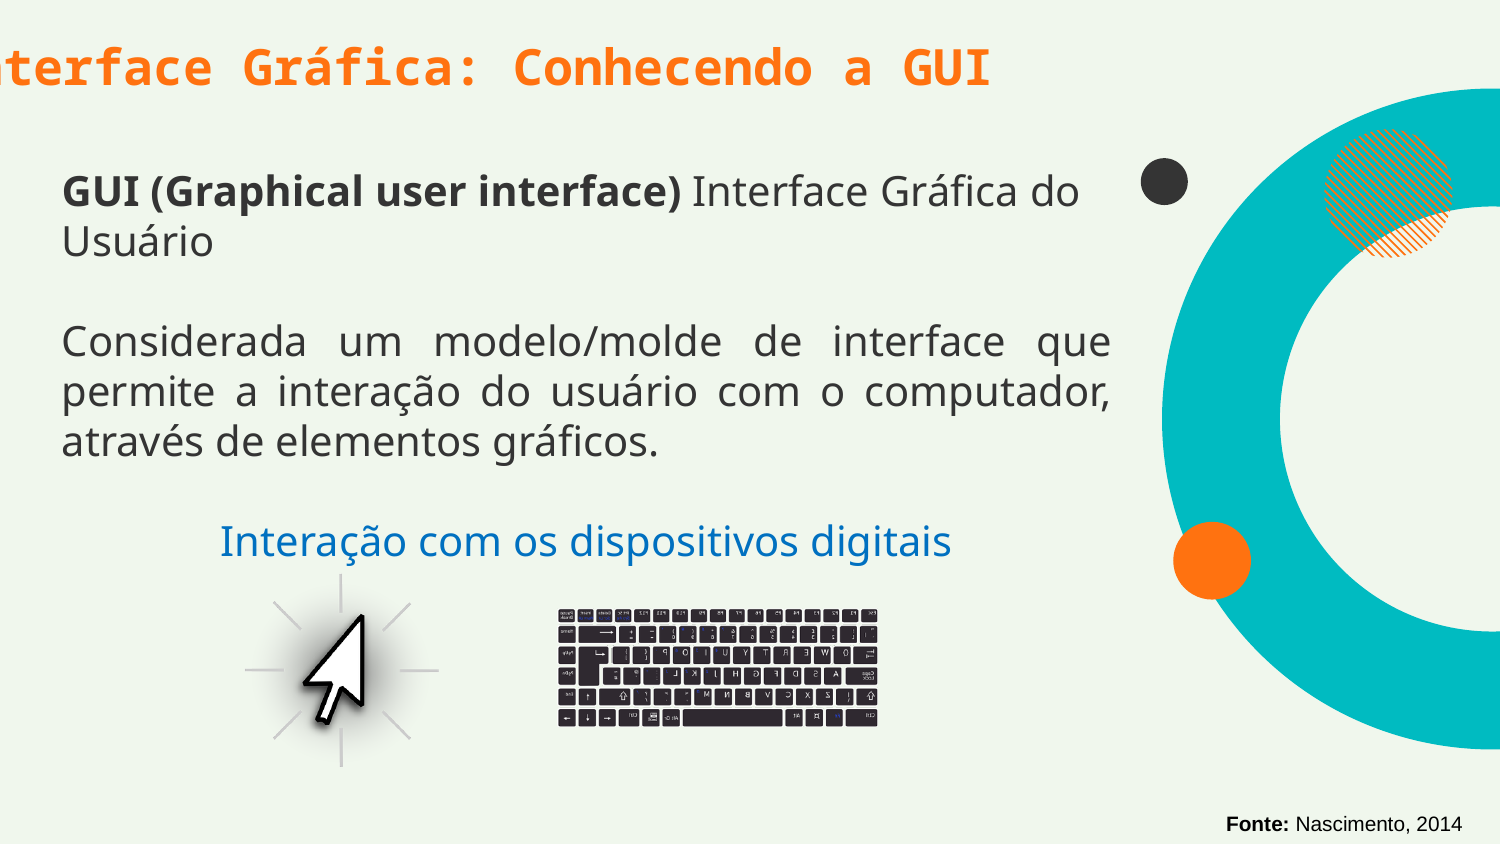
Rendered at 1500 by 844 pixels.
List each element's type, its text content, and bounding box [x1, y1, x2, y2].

text_box GUI (Graphical user interface) Interface Gráfica do Usuário Considerada um modelo/molde de interface que permite a interação do usuário com o computador, através de elementos gráficos. Interação com os dispositivos digitais [46, 157, 1127, 617]
title Interface Gráfica: Conhecendo a GUI [0, 20, 1043, 113]
text_box Fonte: Nascimento, 2014 [1126, 803, 1478, 844]
picture [229, 567, 440, 772]
picture [556, 587, 879, 749]
